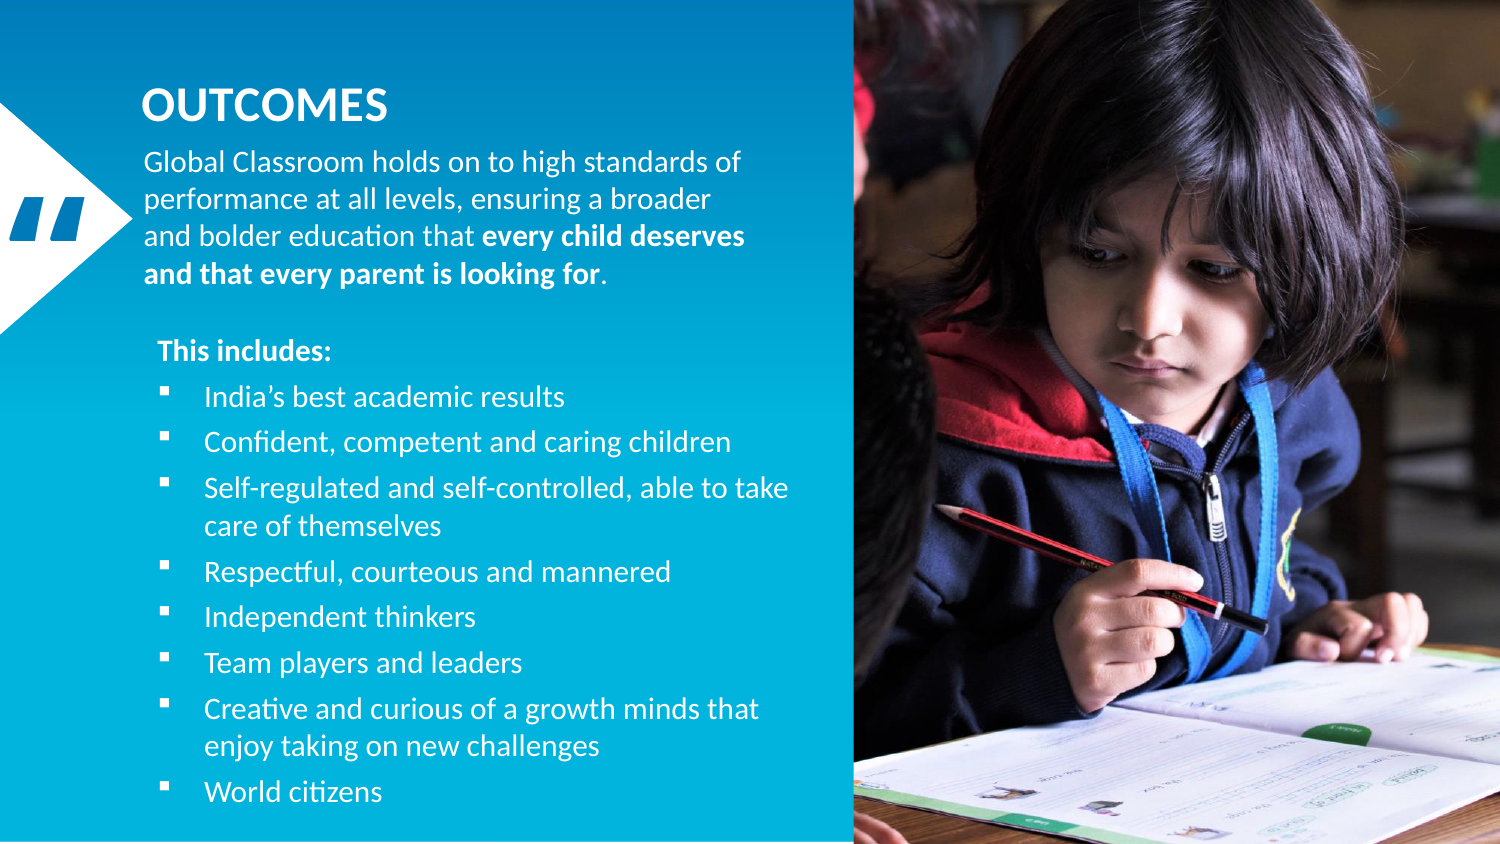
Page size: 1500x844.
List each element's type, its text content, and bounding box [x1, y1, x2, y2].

text_box [0, 0, 853, 842]
text_box [0, 102, 50, 335]
text_box OUTCOMES Global Classroom holds on to high standards of performance at all levels, ensuring a broader and bolder education that every child deserves and that every parent is looking for. [139, 71, 764, 263]
text_box [853, 0, 1500, 844]
text_box [88, 179, 133, 258]
text_box “ [5, 146, 88, 364]
text_box This includes: India’s best academic results Conﬁdent, competent and caring children Self-regulated and self-controlled, able to take care of themselves Respectful, courteous and mannered Independent thinkers Team players and leaders Creative and curious of a growth minds that enjoy taking on new challenges World citizens [142, 322, 813, 817]
